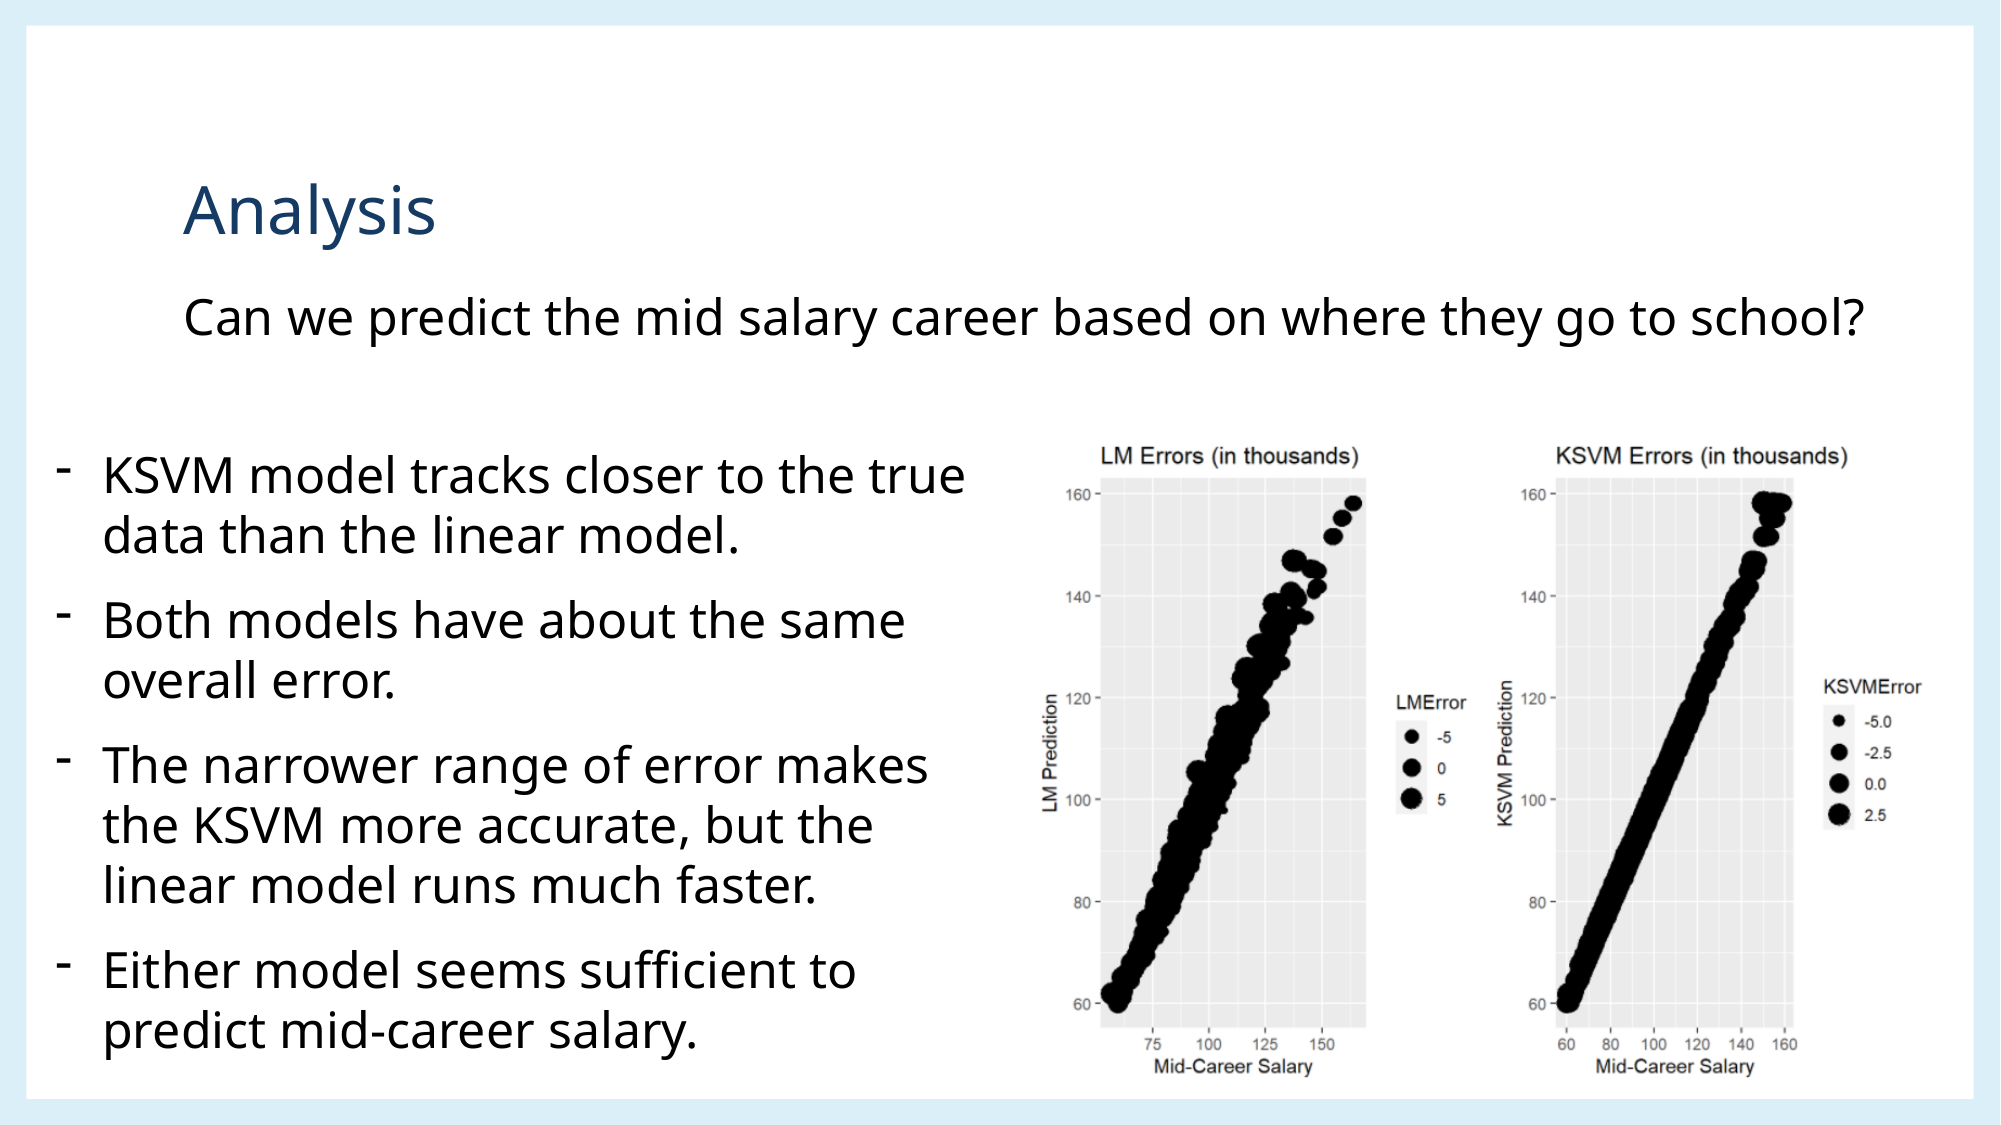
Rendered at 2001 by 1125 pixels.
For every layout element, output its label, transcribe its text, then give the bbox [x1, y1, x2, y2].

title Analysis [168, 149, 1832, 256]
text_box Can we predict the mid salary career based on where they go to school? [168, 277, 1959, 413]
picture [999, 436, 1930, 1092]
text_box KSVM model tracks closer to the true data than the linear model. Both models have about the same overall error. The narrower range of error makes the KSVM more accurate, but the linear model runs much faster. Either model seems sufficient to predict mid-career salary. [0, 436, 1000, 1125]
